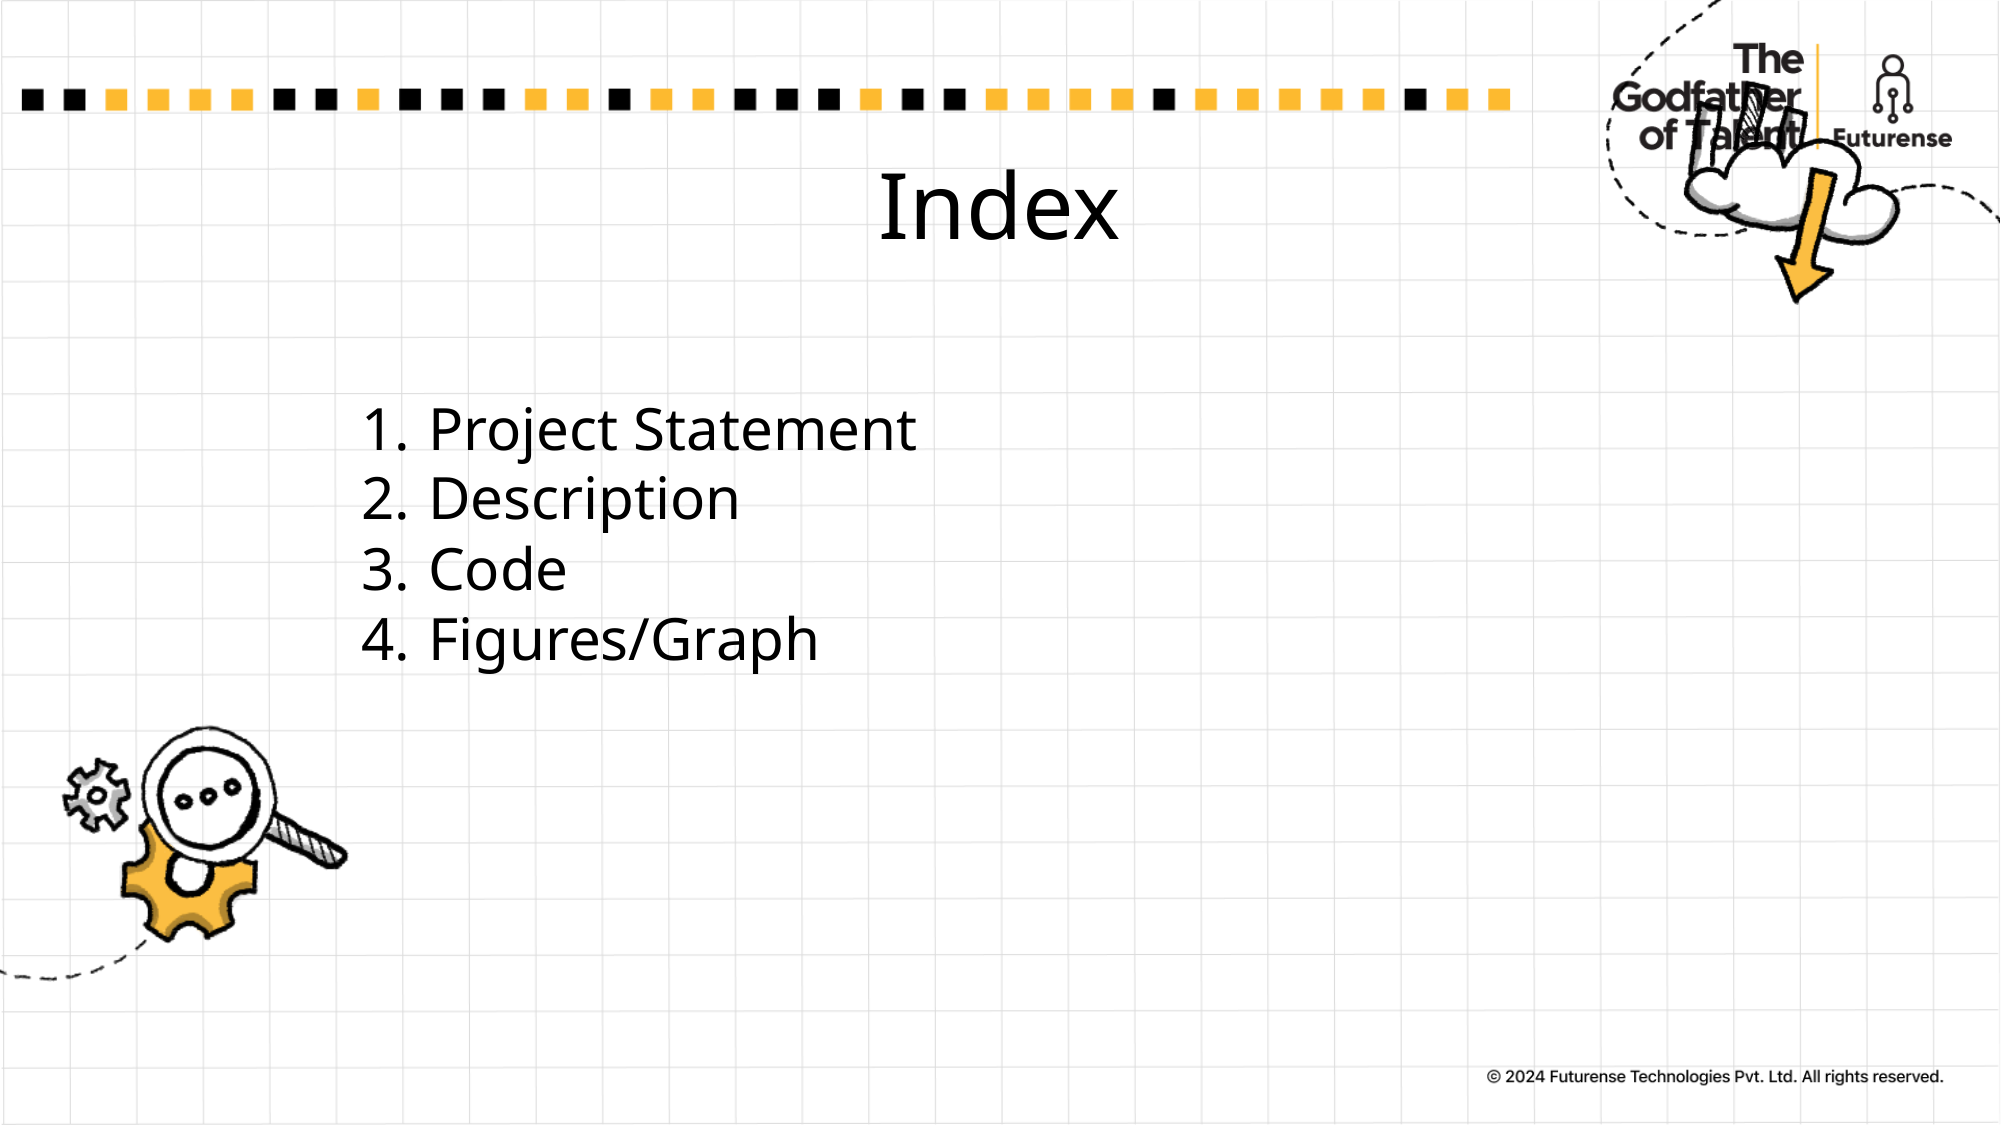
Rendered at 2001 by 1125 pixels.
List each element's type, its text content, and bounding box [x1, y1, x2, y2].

picture [0, 0, 2001, 1125]
text_box Project Statement Description Code Figures/Graph [338, 376, 1512, 687]
title Index [382, 119, 1618, 292]
